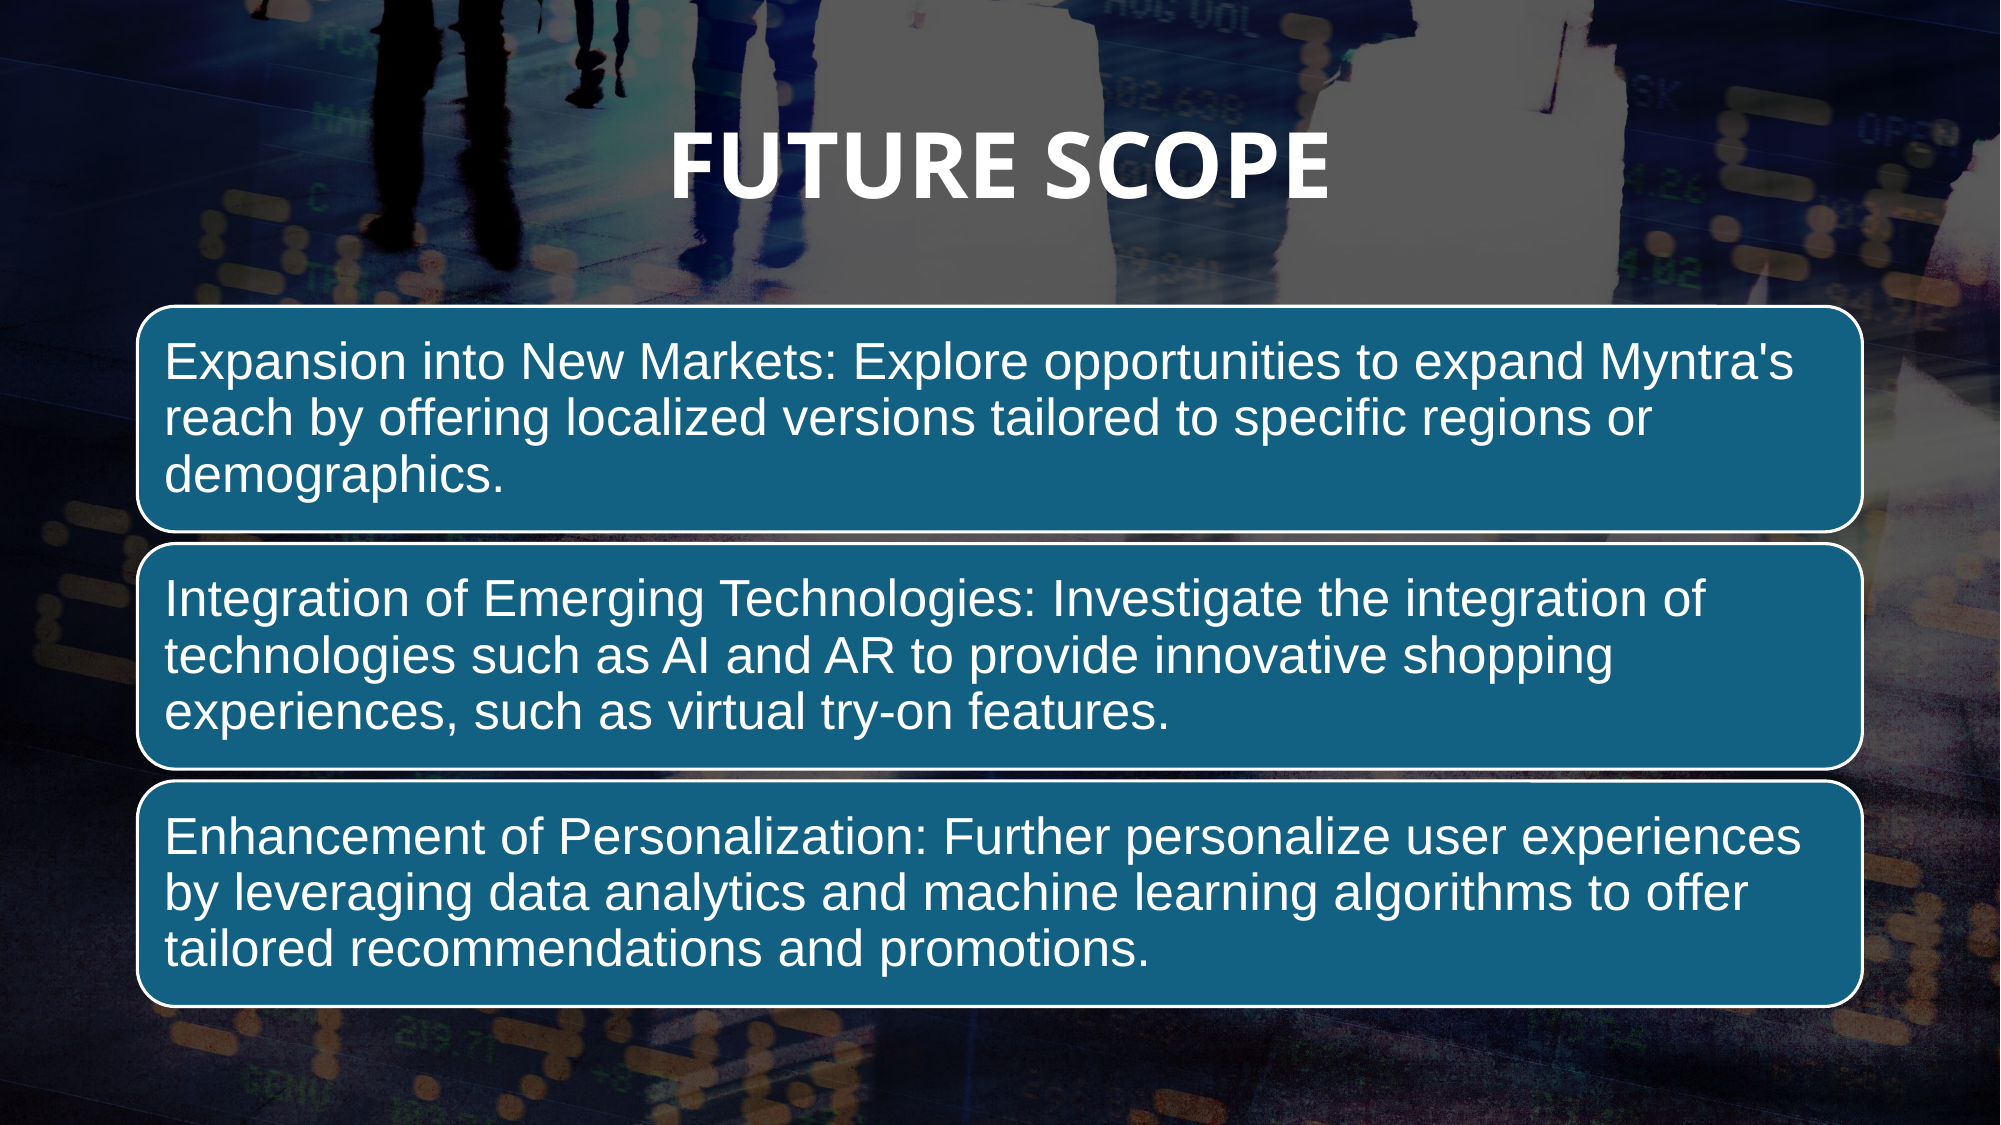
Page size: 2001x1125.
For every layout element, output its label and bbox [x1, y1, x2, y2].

picture [0, 0, 2000, 1125]
text_box [137, 305, 1863, 1007]
